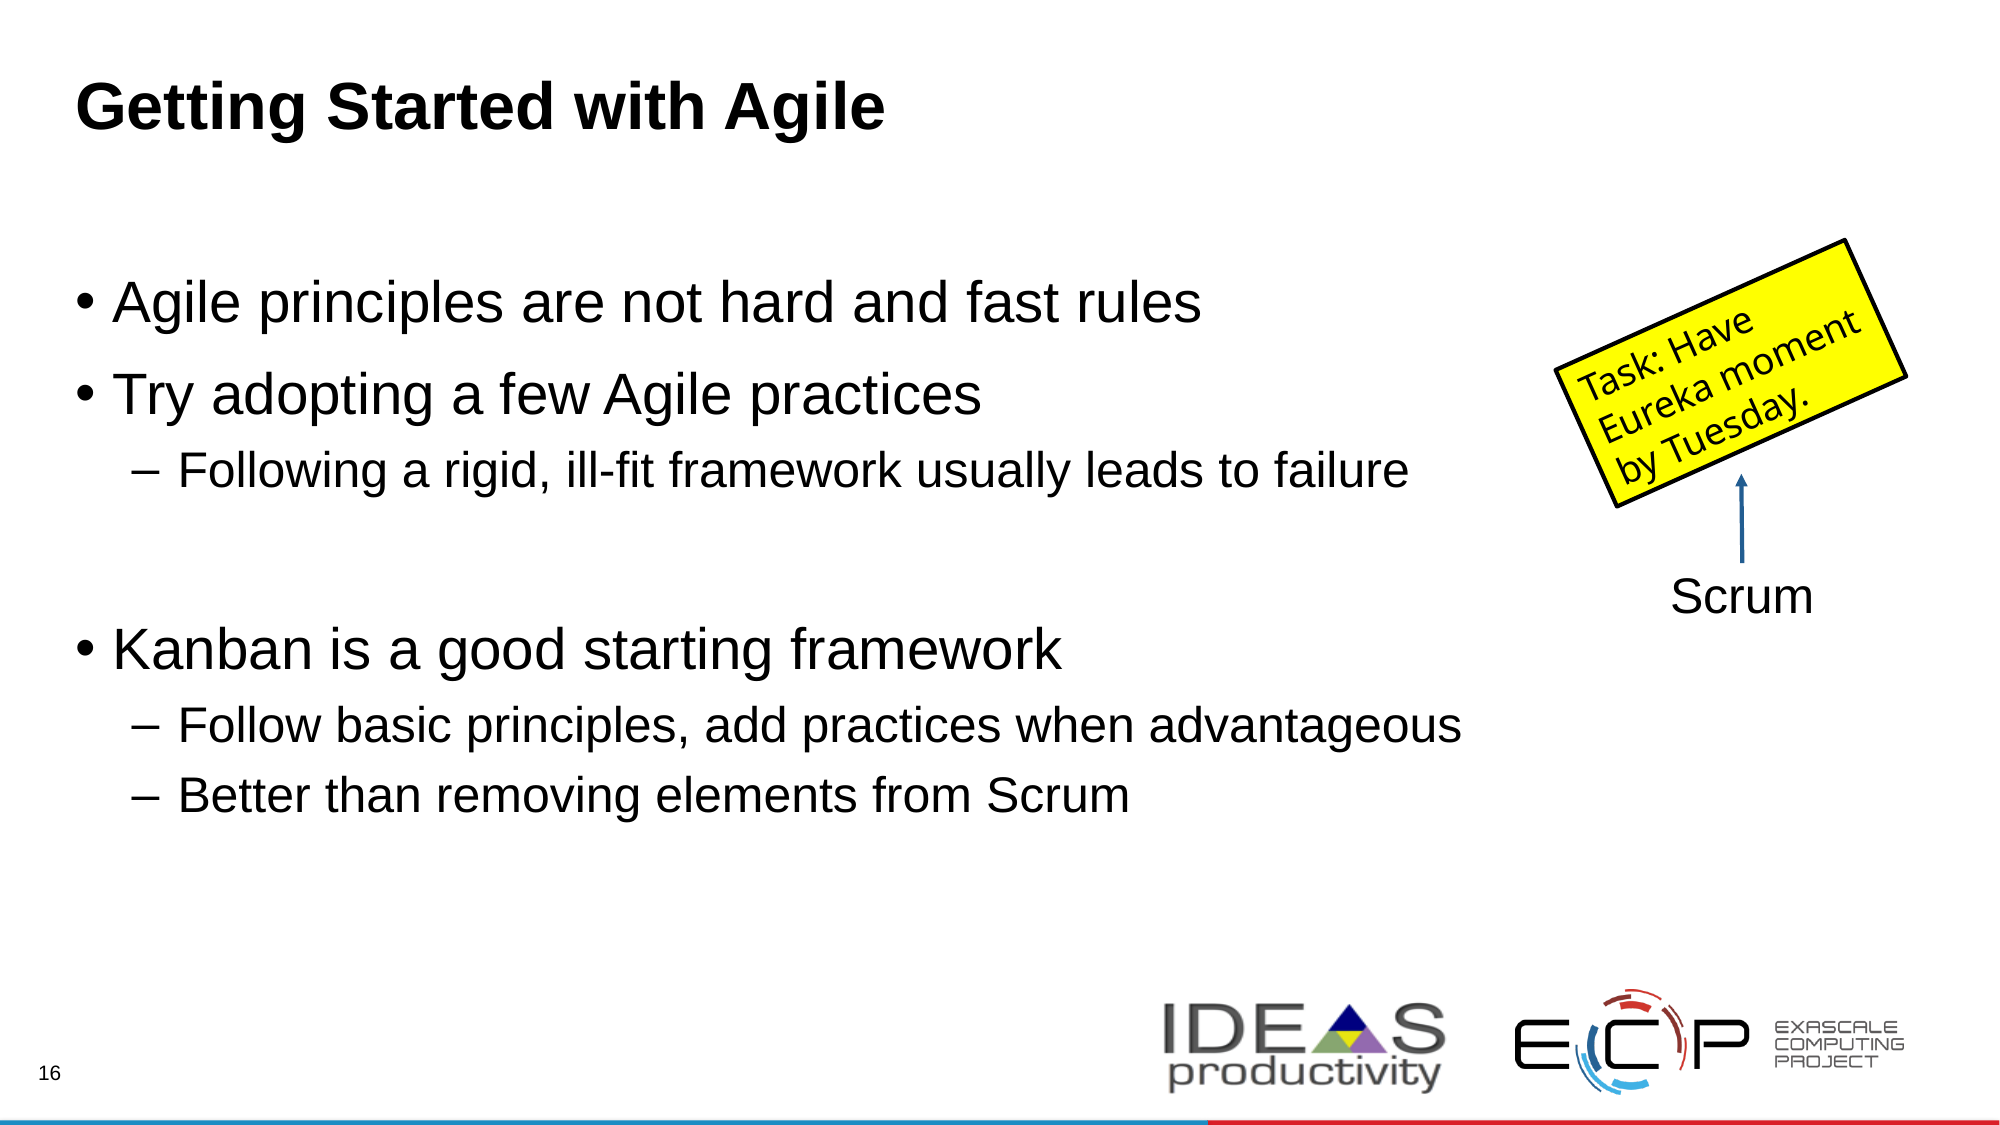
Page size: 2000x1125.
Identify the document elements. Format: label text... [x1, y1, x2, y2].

list Agile principles are not hard and fast rules Try adopting a few Agile practices Following a rigid, ill-fit framework usually leads to failure Kanban is a good starting framework Follow basic principles, add practices when advantageous Better than removing elements from Scrum [59, 264, 1926, 930]
title Getting Started with Agile [59, 67, 1926, 152]
text_box Task: Have Eureka moment by Tuesday. [1553, 237, 1909, 509]
picture [1515, 989, 1904, 1095]
text_box Scrum [1655, 562, 1830, 632]
picture [1152, 995, 1456, 1101]
